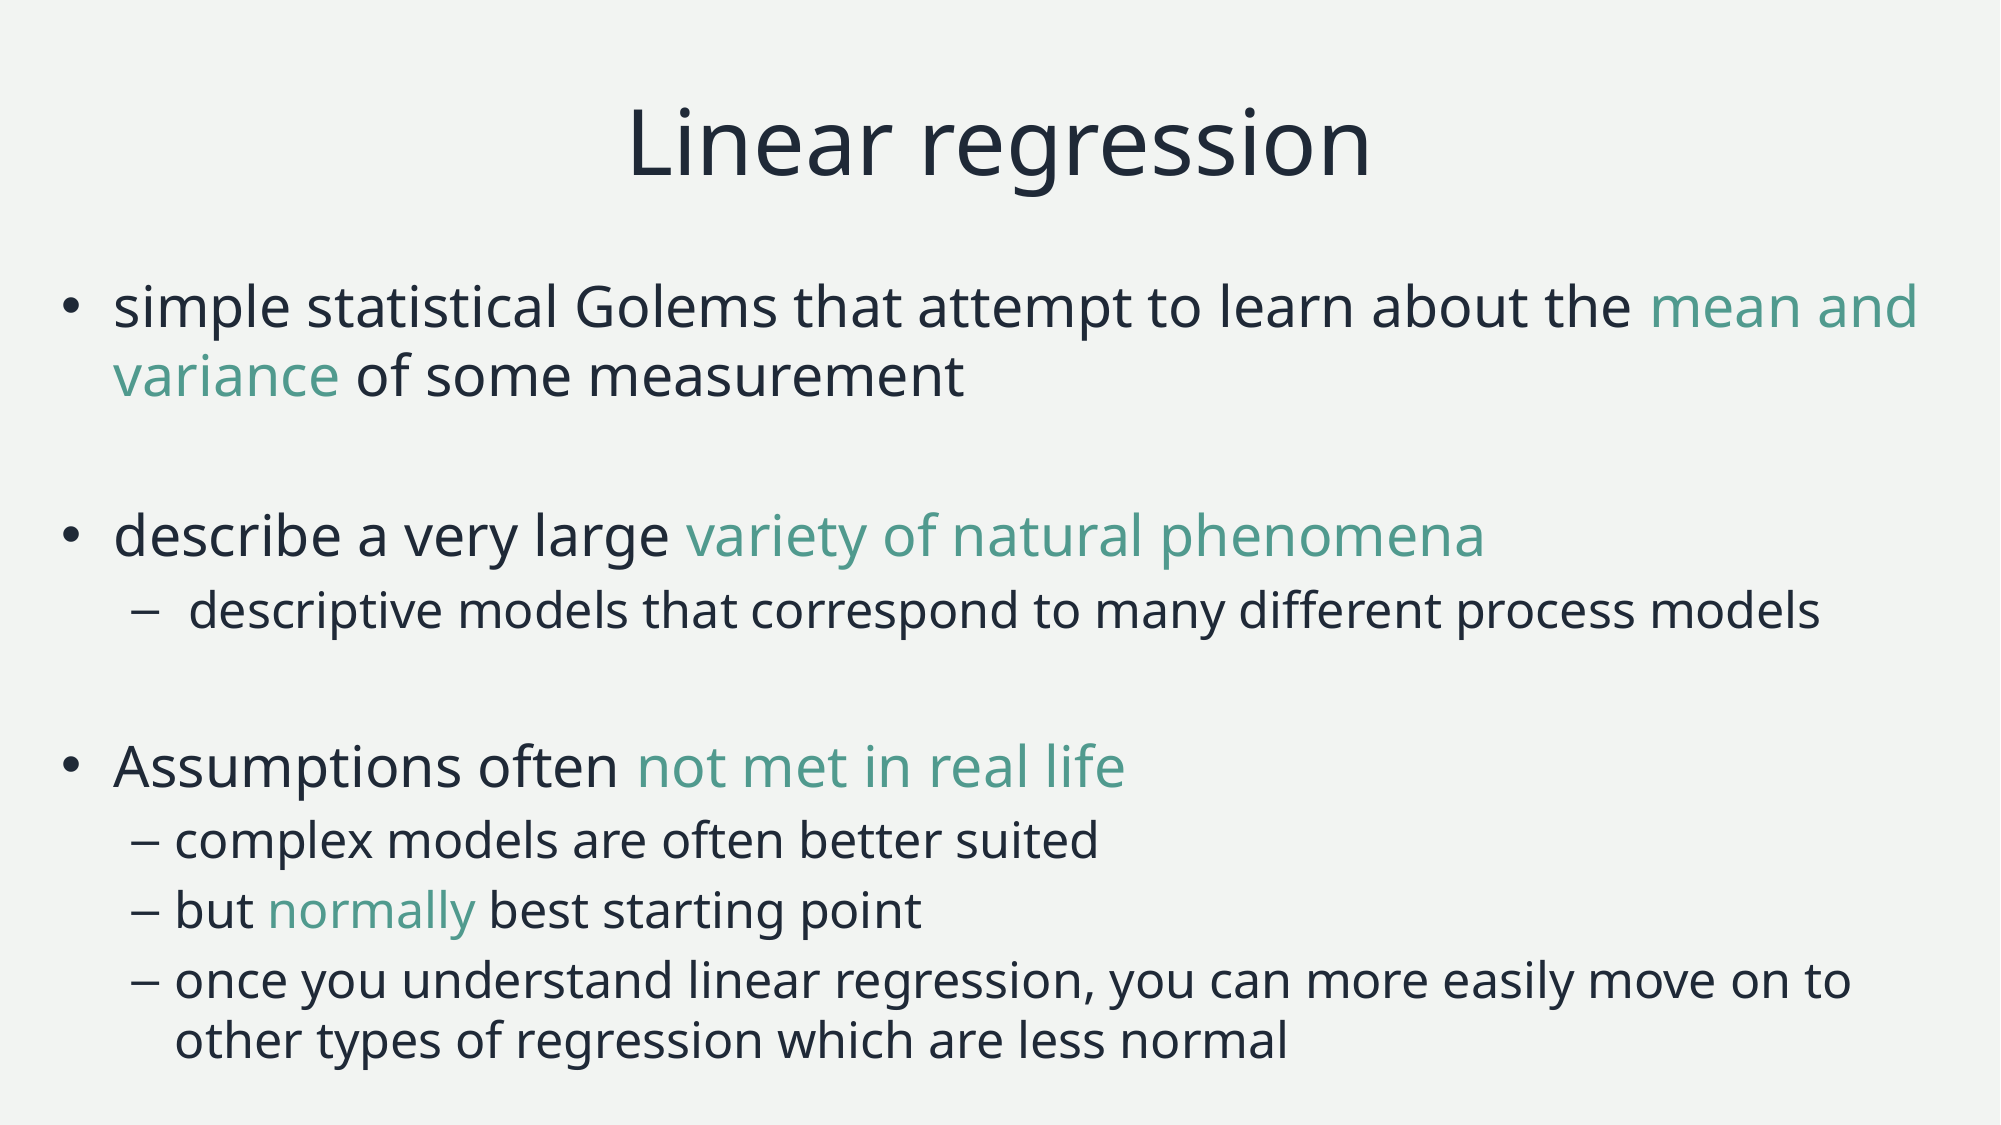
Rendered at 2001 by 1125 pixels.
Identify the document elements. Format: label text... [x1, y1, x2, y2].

title Linear regression [99, 45, 1900, 233]
list simple statistical Golems that attempt to learn about the mean and variance of some measurement describe a very large variety of natural phenomena descriptive models that correspond to many different process models Assumptions often not met in real life complex models are often better suited but normally best starting point once you understand linear regression, you can more easily move on to other types of regression which are less normal [46, 262, 1968, 1080]
